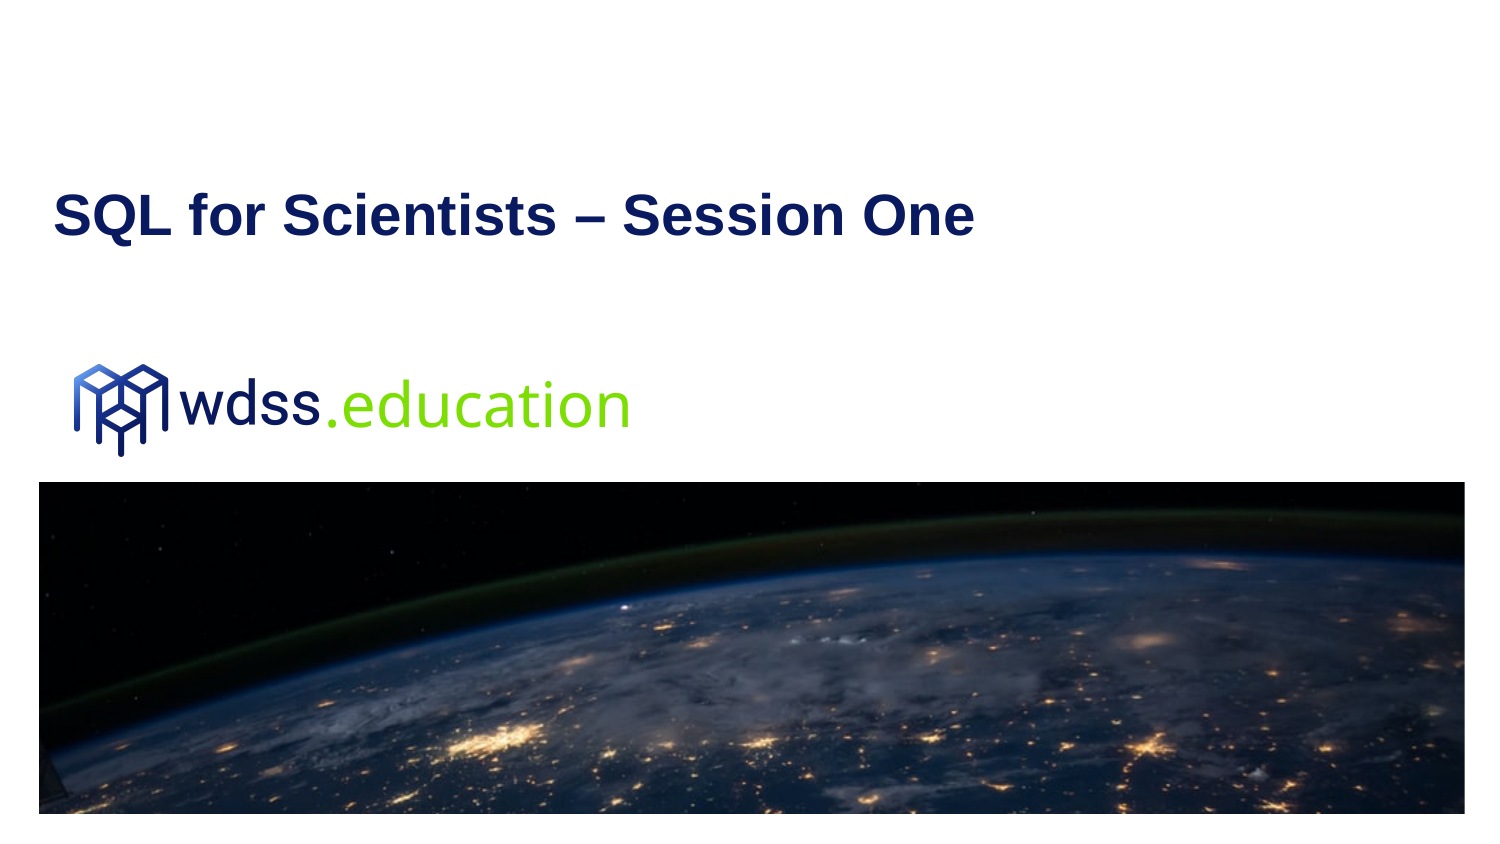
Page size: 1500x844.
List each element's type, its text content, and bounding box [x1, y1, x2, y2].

text_box .education [358, 357, 778, 448]
title SQL for Scientists – Session One [39, 177, 1159, 261]
picture [38, 337, 1465, 814]
